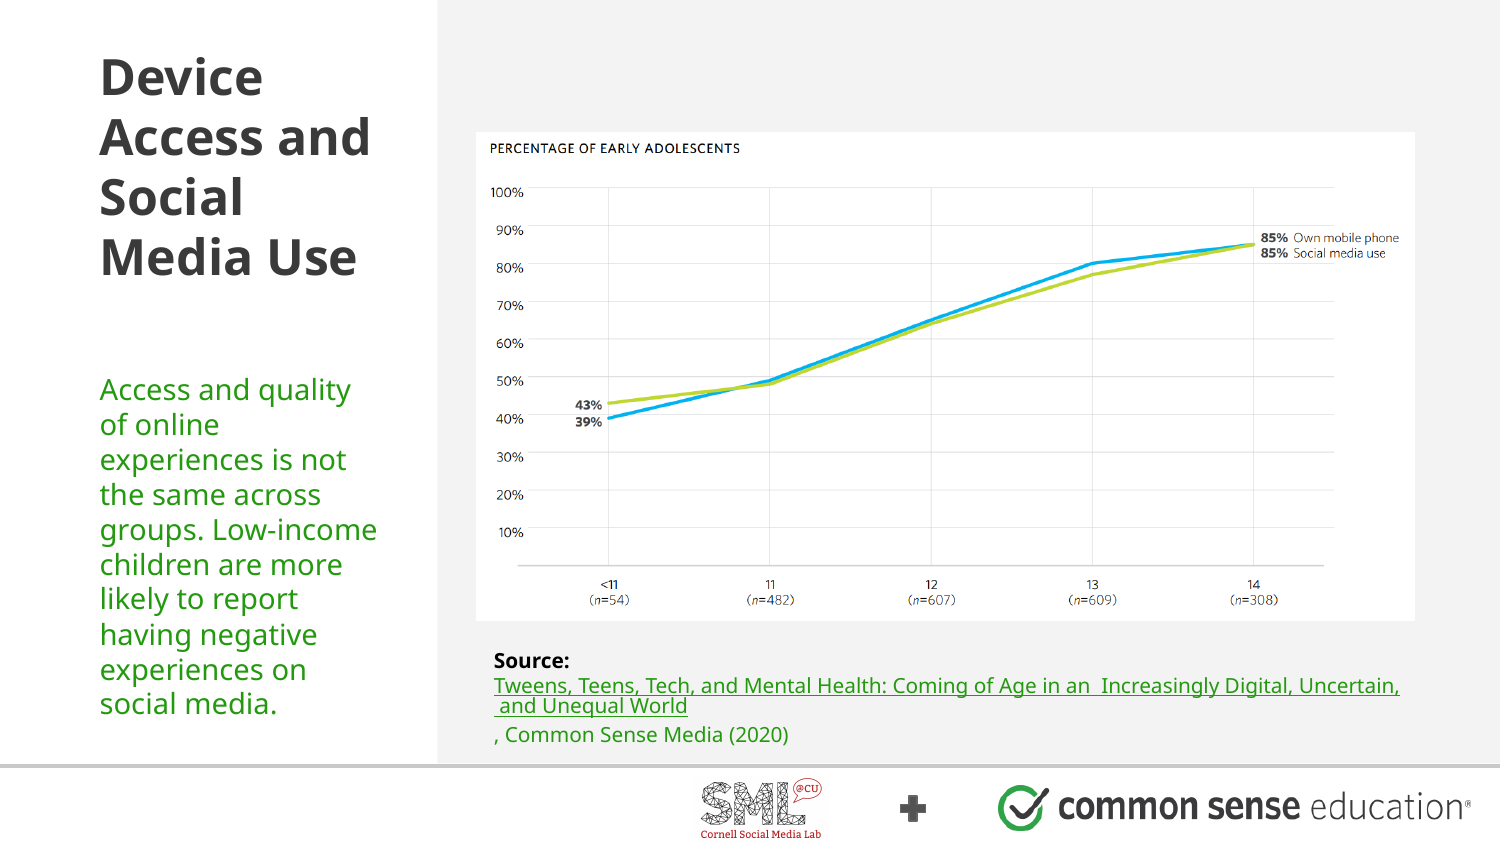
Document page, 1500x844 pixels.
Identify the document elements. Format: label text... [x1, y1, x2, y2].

text_box Device Access and Social Media Use Access and quality of online experiences is not the same across groups. Low-income children are more likely to report having negative experiences on social media. [84, 0, 400, 766]
text_box Source: Tweens, Teens, Tech, and Mental Health: Coming of Age in an Increasingly Digital, Uncertain, and Unequal World, Common Sense Media (2020) [479, 632, 1418, 711]
text_box [437, 0, 1500, 764]
picture [475, 132, 1415, 621]
picture [998, 785, 1471, 831]
picture [693, 775, 828, 842]
